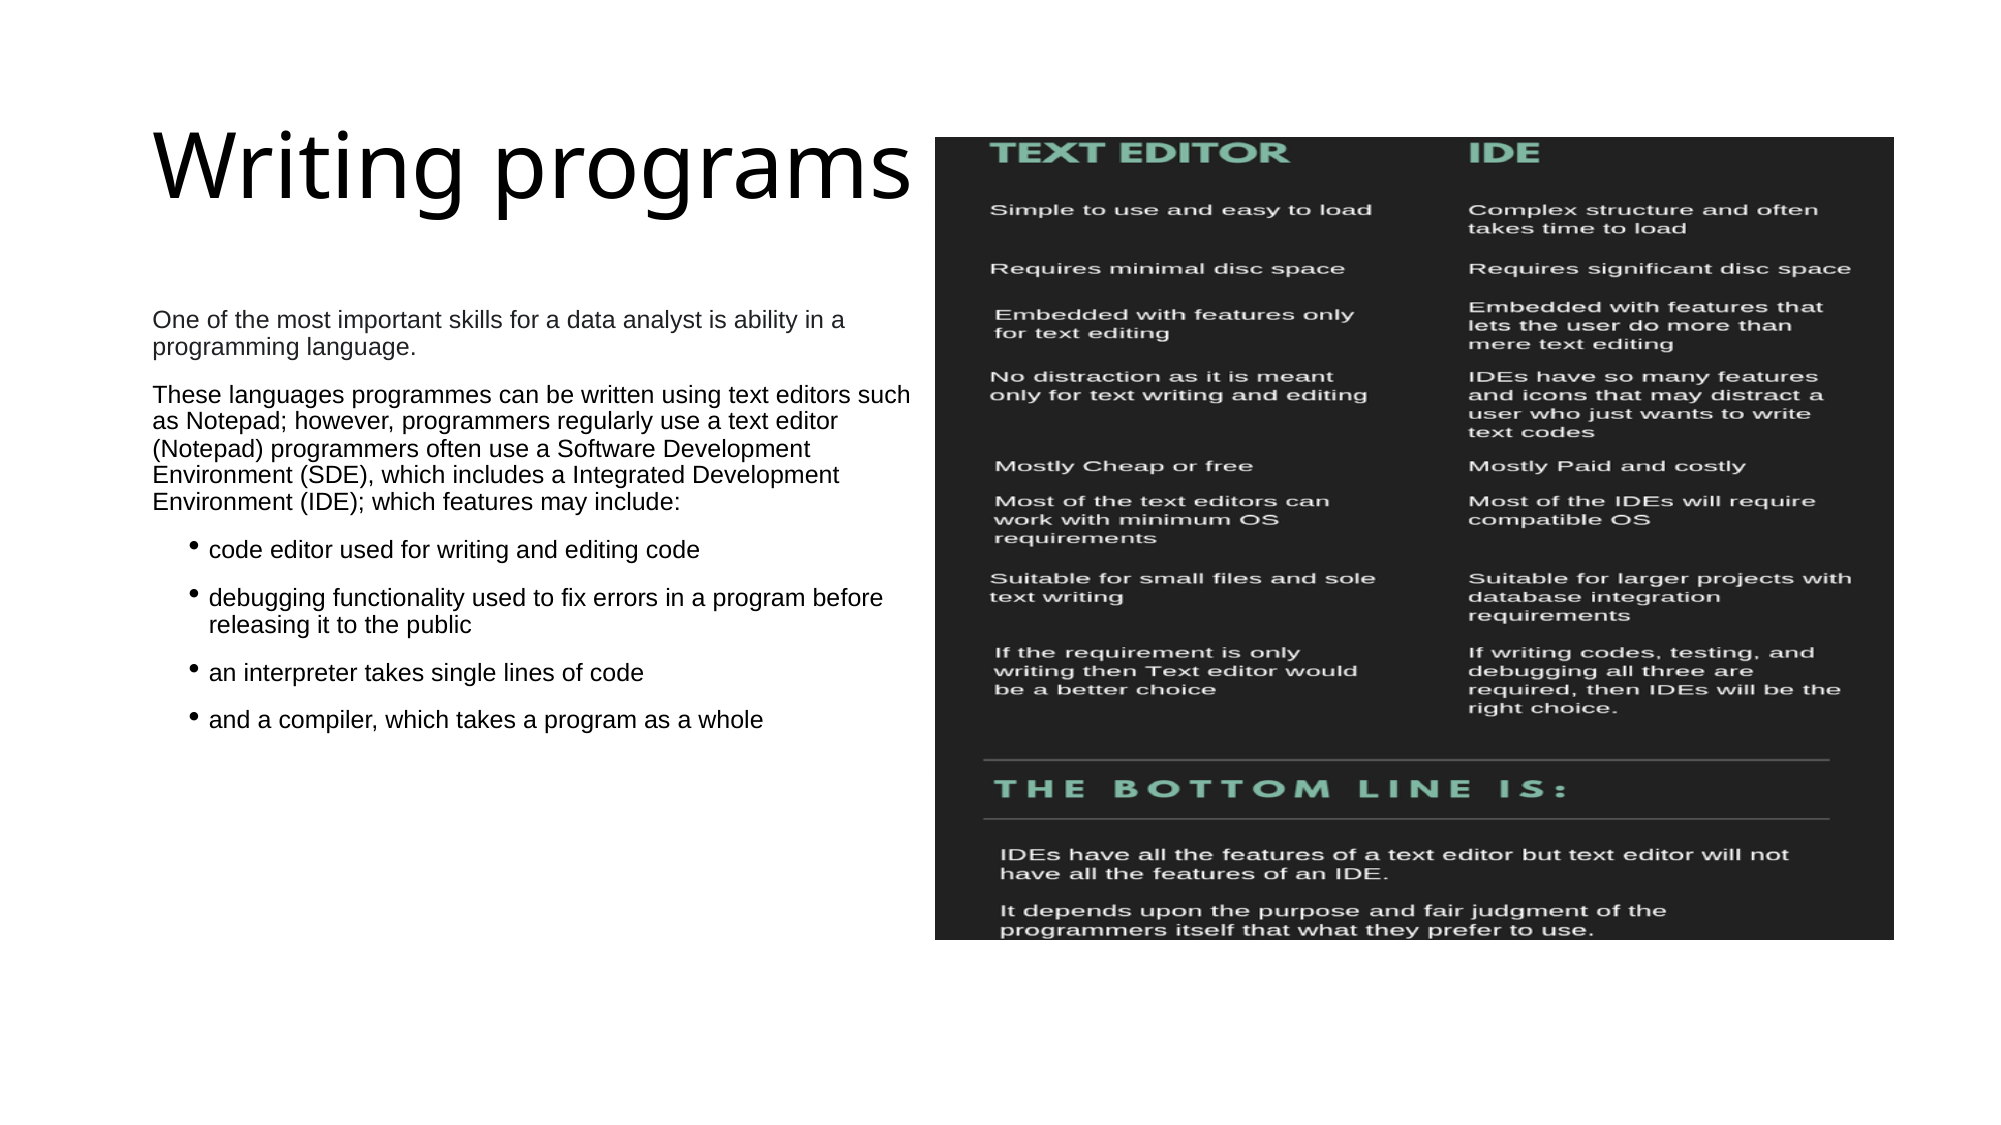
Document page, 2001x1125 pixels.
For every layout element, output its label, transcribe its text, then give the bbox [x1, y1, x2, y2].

title Writing programs [137, 59, 1863, 278]
list One of the most important skills for a data analyst is ability in a programming language. These languages programmes can be written using text editors such as Notepad; however, programmers regularly use a text editor (Notepad) programmers often use a Software Development Environment (SDE), which includes a Integrated Development Environment (IDE); which features may include: code editor used for writing and editing code debugging functionality used to fix errors in a program before releasing it to the public an interpreter takes single lines of code and a compiler, which takes a program as a whole [137, 299, 936, 1014]
picture [935, 137, 1894, 940]
